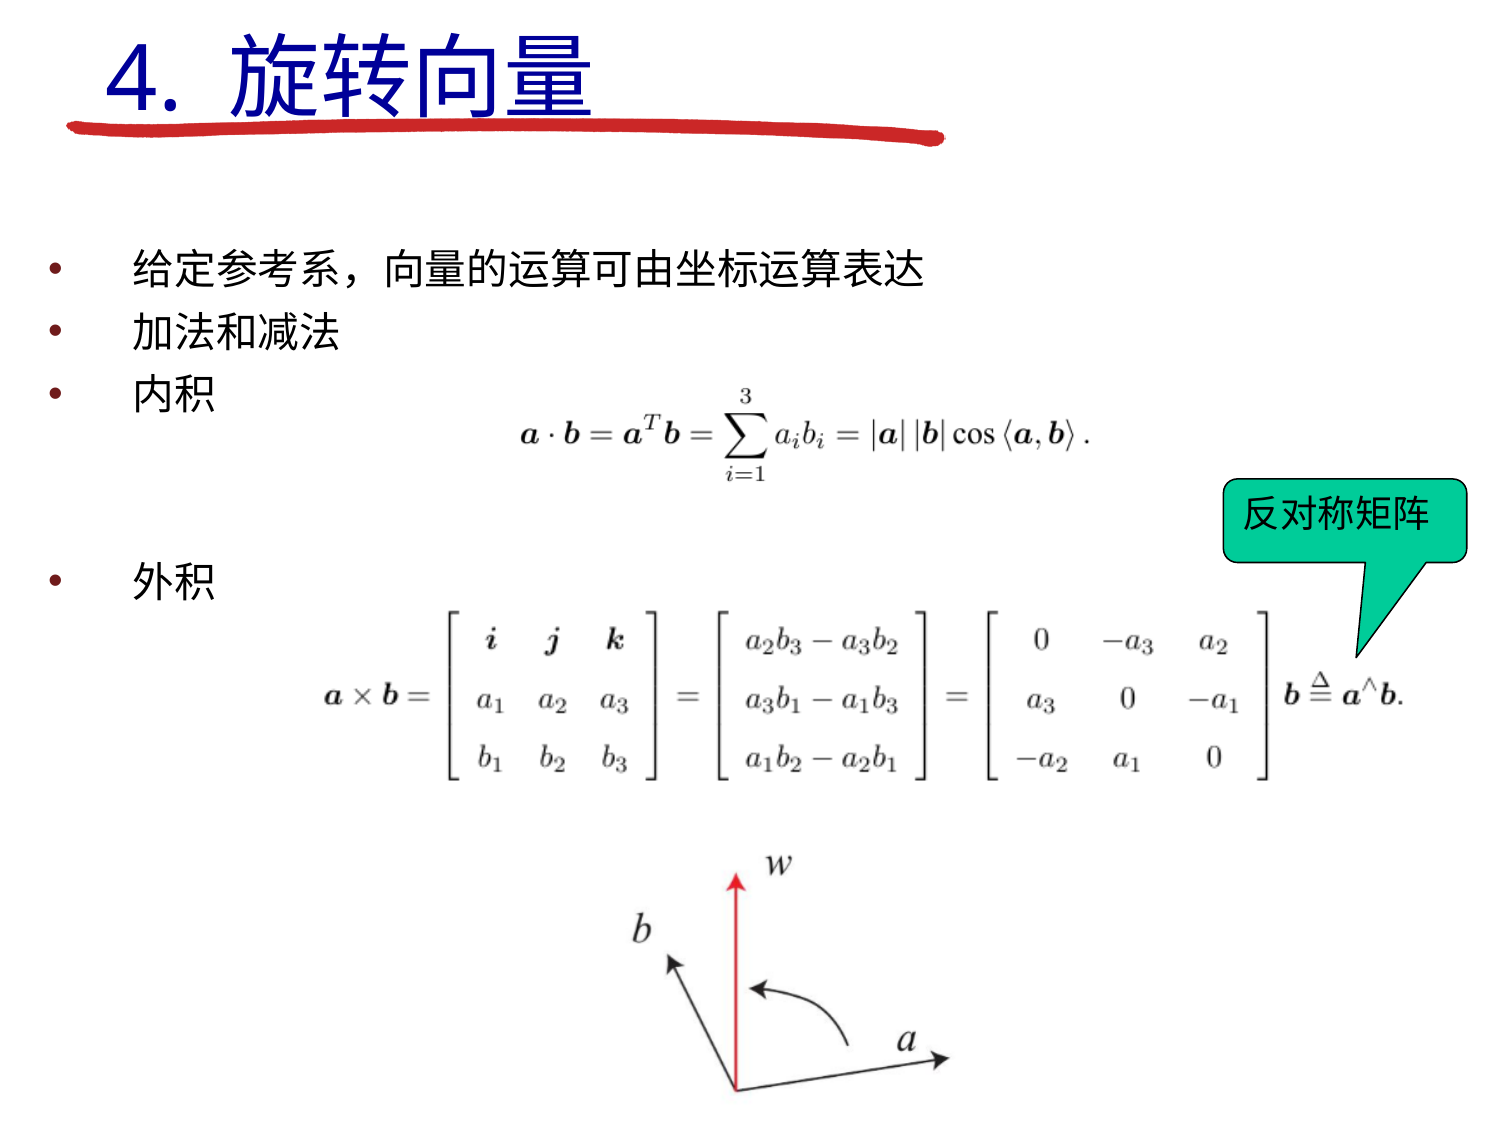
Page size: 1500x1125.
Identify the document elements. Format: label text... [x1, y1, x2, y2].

picture [622, 832, 957, 1107]
picture [62, 110, 957, 156]
text_box 给定参考系，向量的运算可由坐标运算表达 加法和减法 内积 外积 [33, 222, 1384, 844]
text_box 反对称矩阵 [1223, 478, 1467, 586]
text_box 4. 旋转向量 [90, 0, 928, 109]
picture [460, 347, 1151, 515]
picture [292, 587, 1438, 813]
